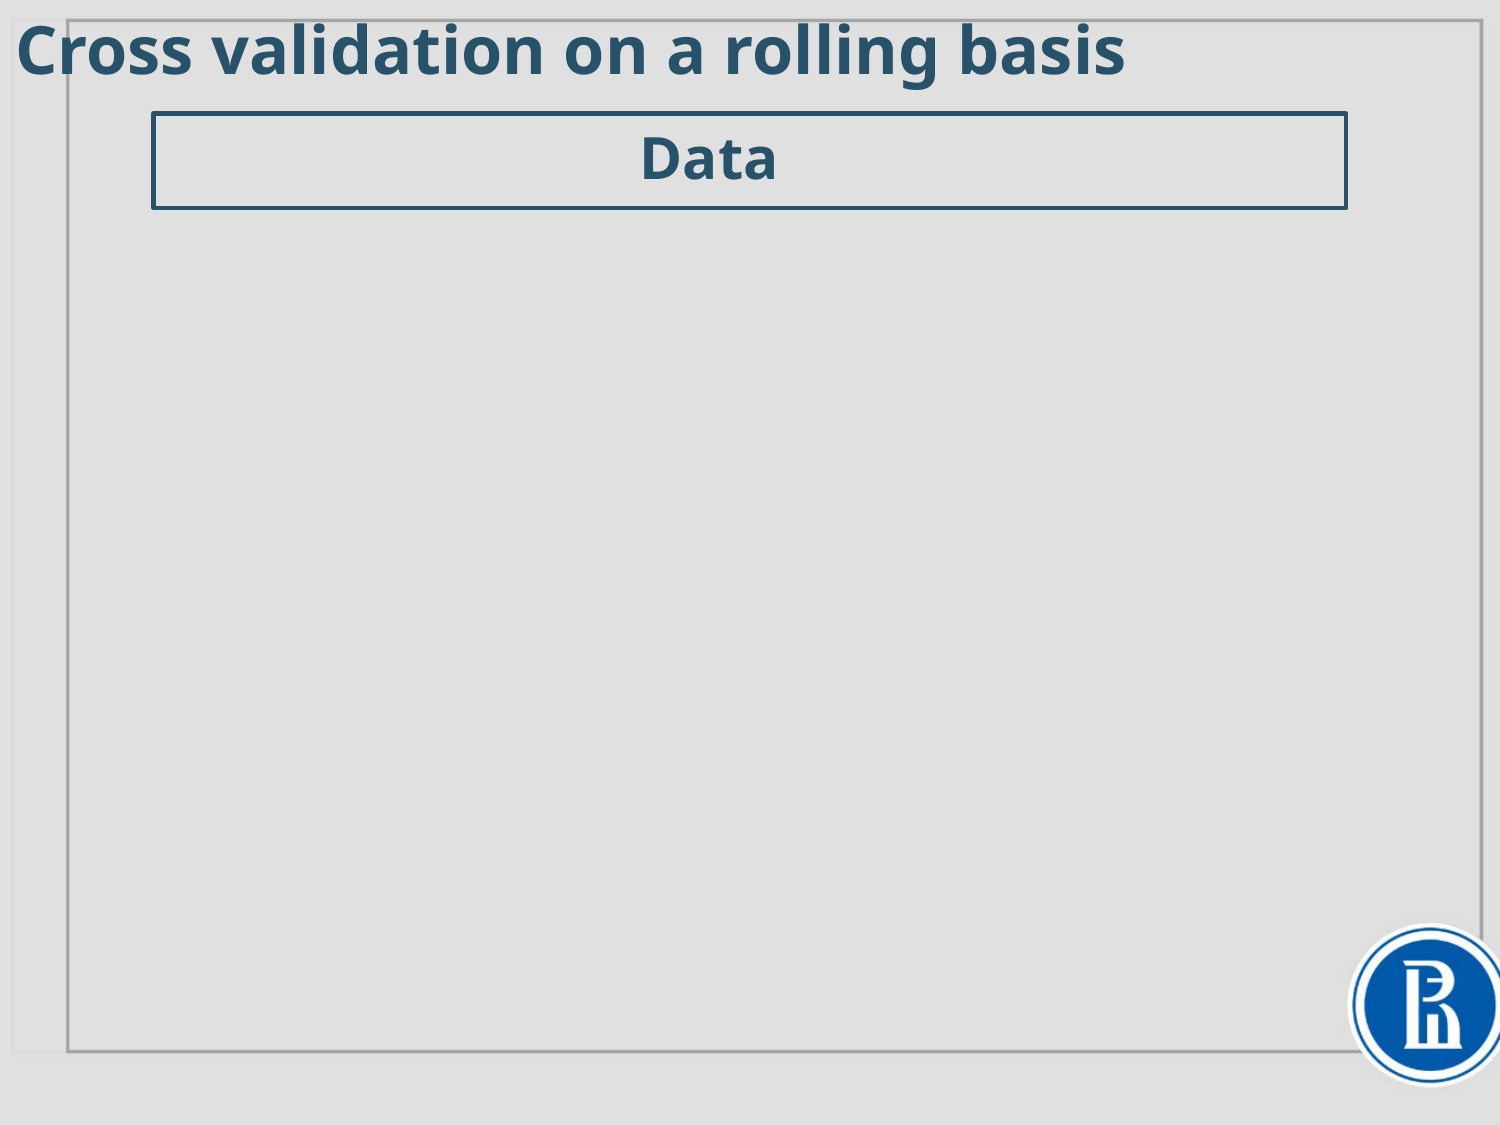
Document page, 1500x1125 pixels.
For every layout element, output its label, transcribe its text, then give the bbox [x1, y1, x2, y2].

text_box Cross validation on a rolling basis [0, 0, 1500, 96]
picture [0, 96, 1500, 1125]
text_box Data [625, 113, 794, 199]
text_box [151, 111, 1348, 210]
